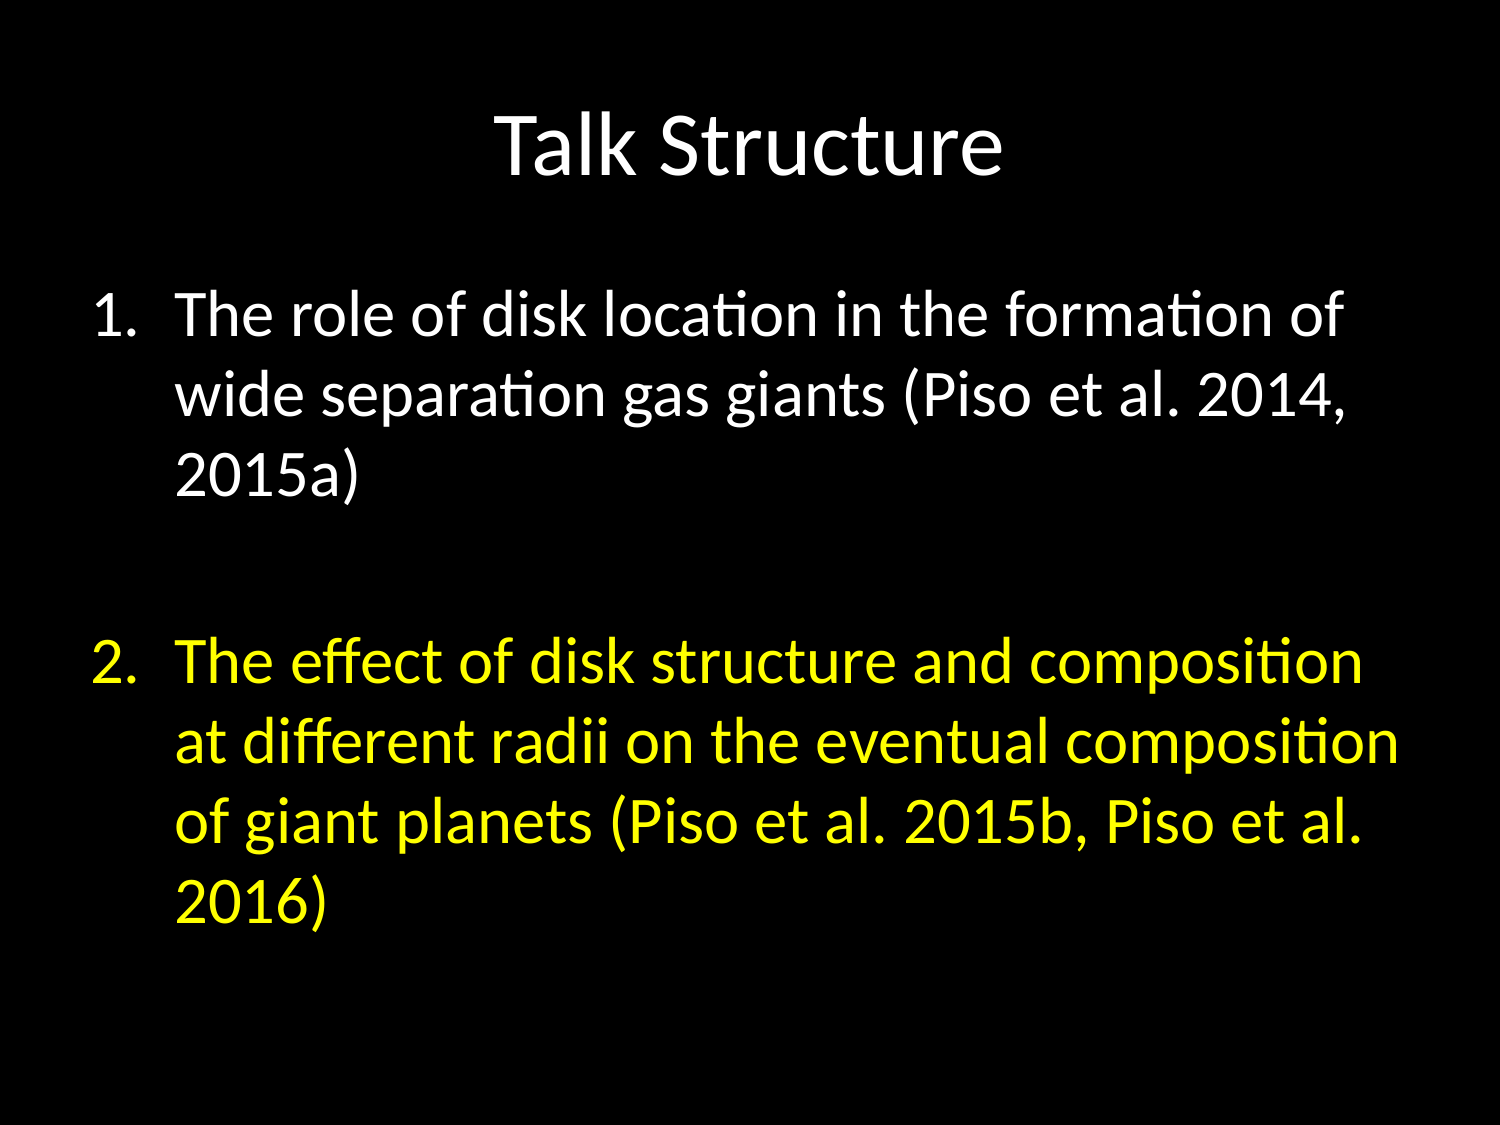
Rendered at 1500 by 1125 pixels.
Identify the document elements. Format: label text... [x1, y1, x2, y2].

list The role of disk location in the formation of wide separation gas giants (Piso et al. 2014, 2015a) The effect of disk structure and composition at different radii on the eventual composition of giant planets (Piso et al. 2015b, Piso et al. 2016) [75, 262, 1425, 1005]
title Talk Structure [75, 45, 1425, 233]
